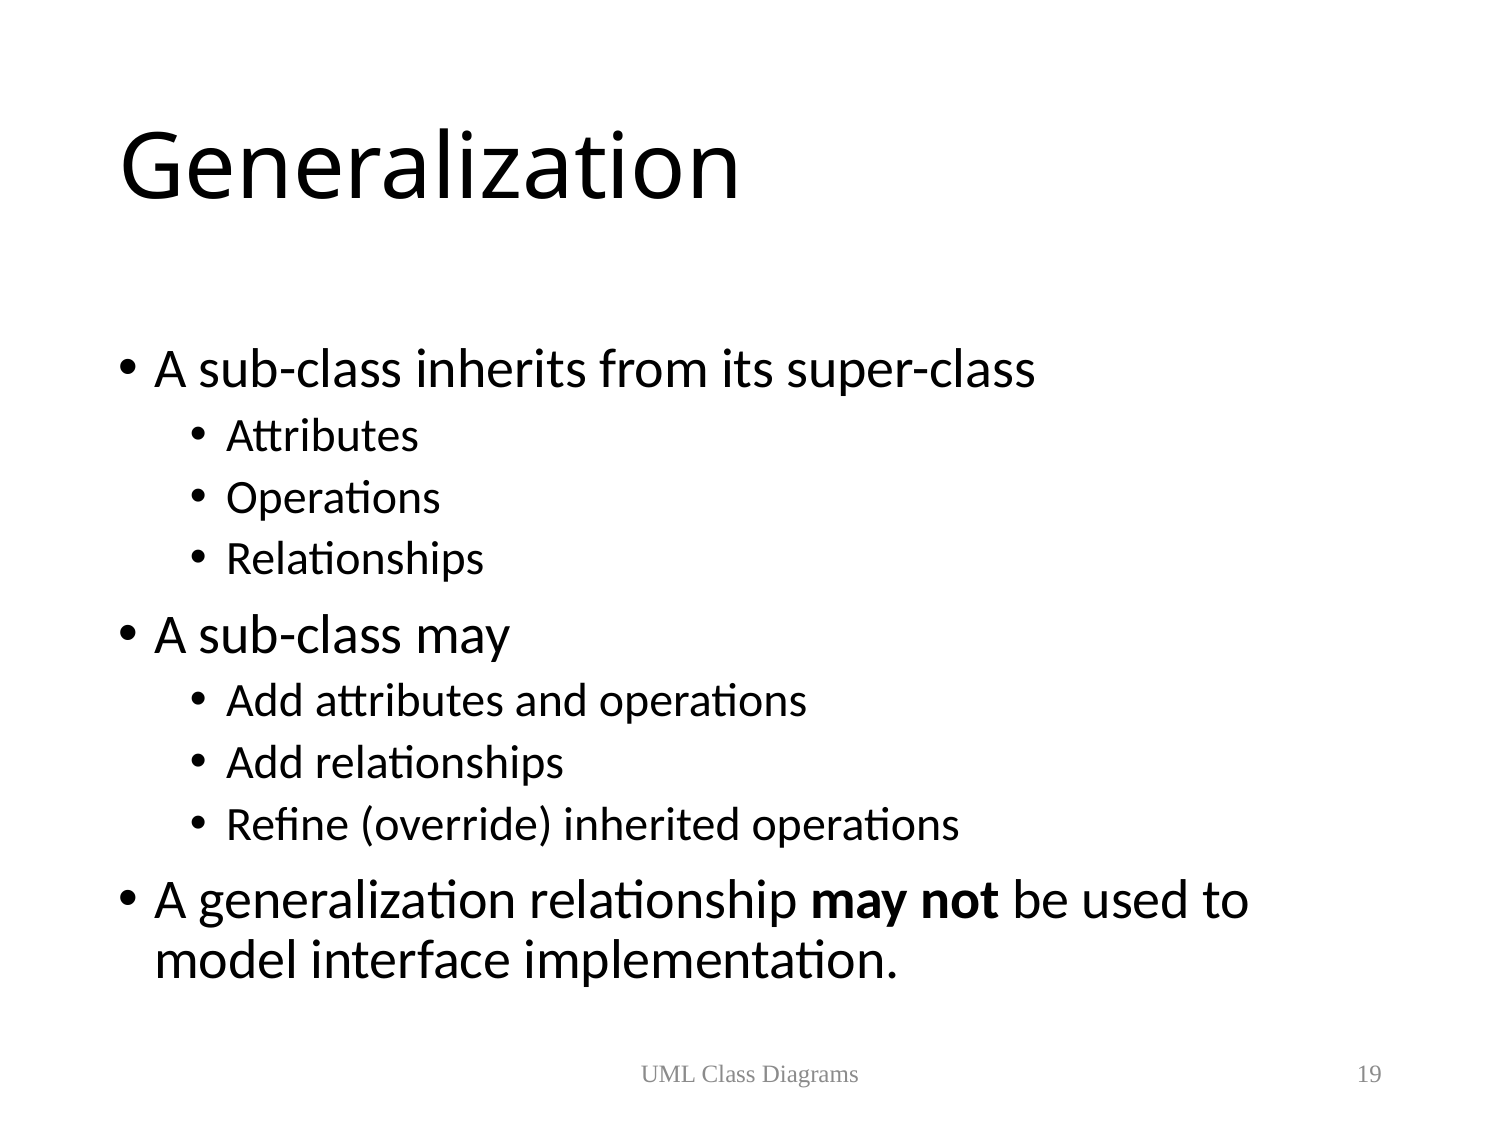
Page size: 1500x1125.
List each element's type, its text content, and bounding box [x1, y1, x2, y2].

list A sub-class inherits from its super-class Attributes Operations Relationships A sub-class may Add attributes and operations Add relationships Refine (override) inherited operations A generalization relationship may not be used to model interface implementation. [103, 332, 1397, 1002]
title Generalization [103, 59, 1397, 278]
slide_number 19 [1059, 1042, 1397, 1103]
footer UML Class Diagrams [496, 1042, 1004, 1103]
